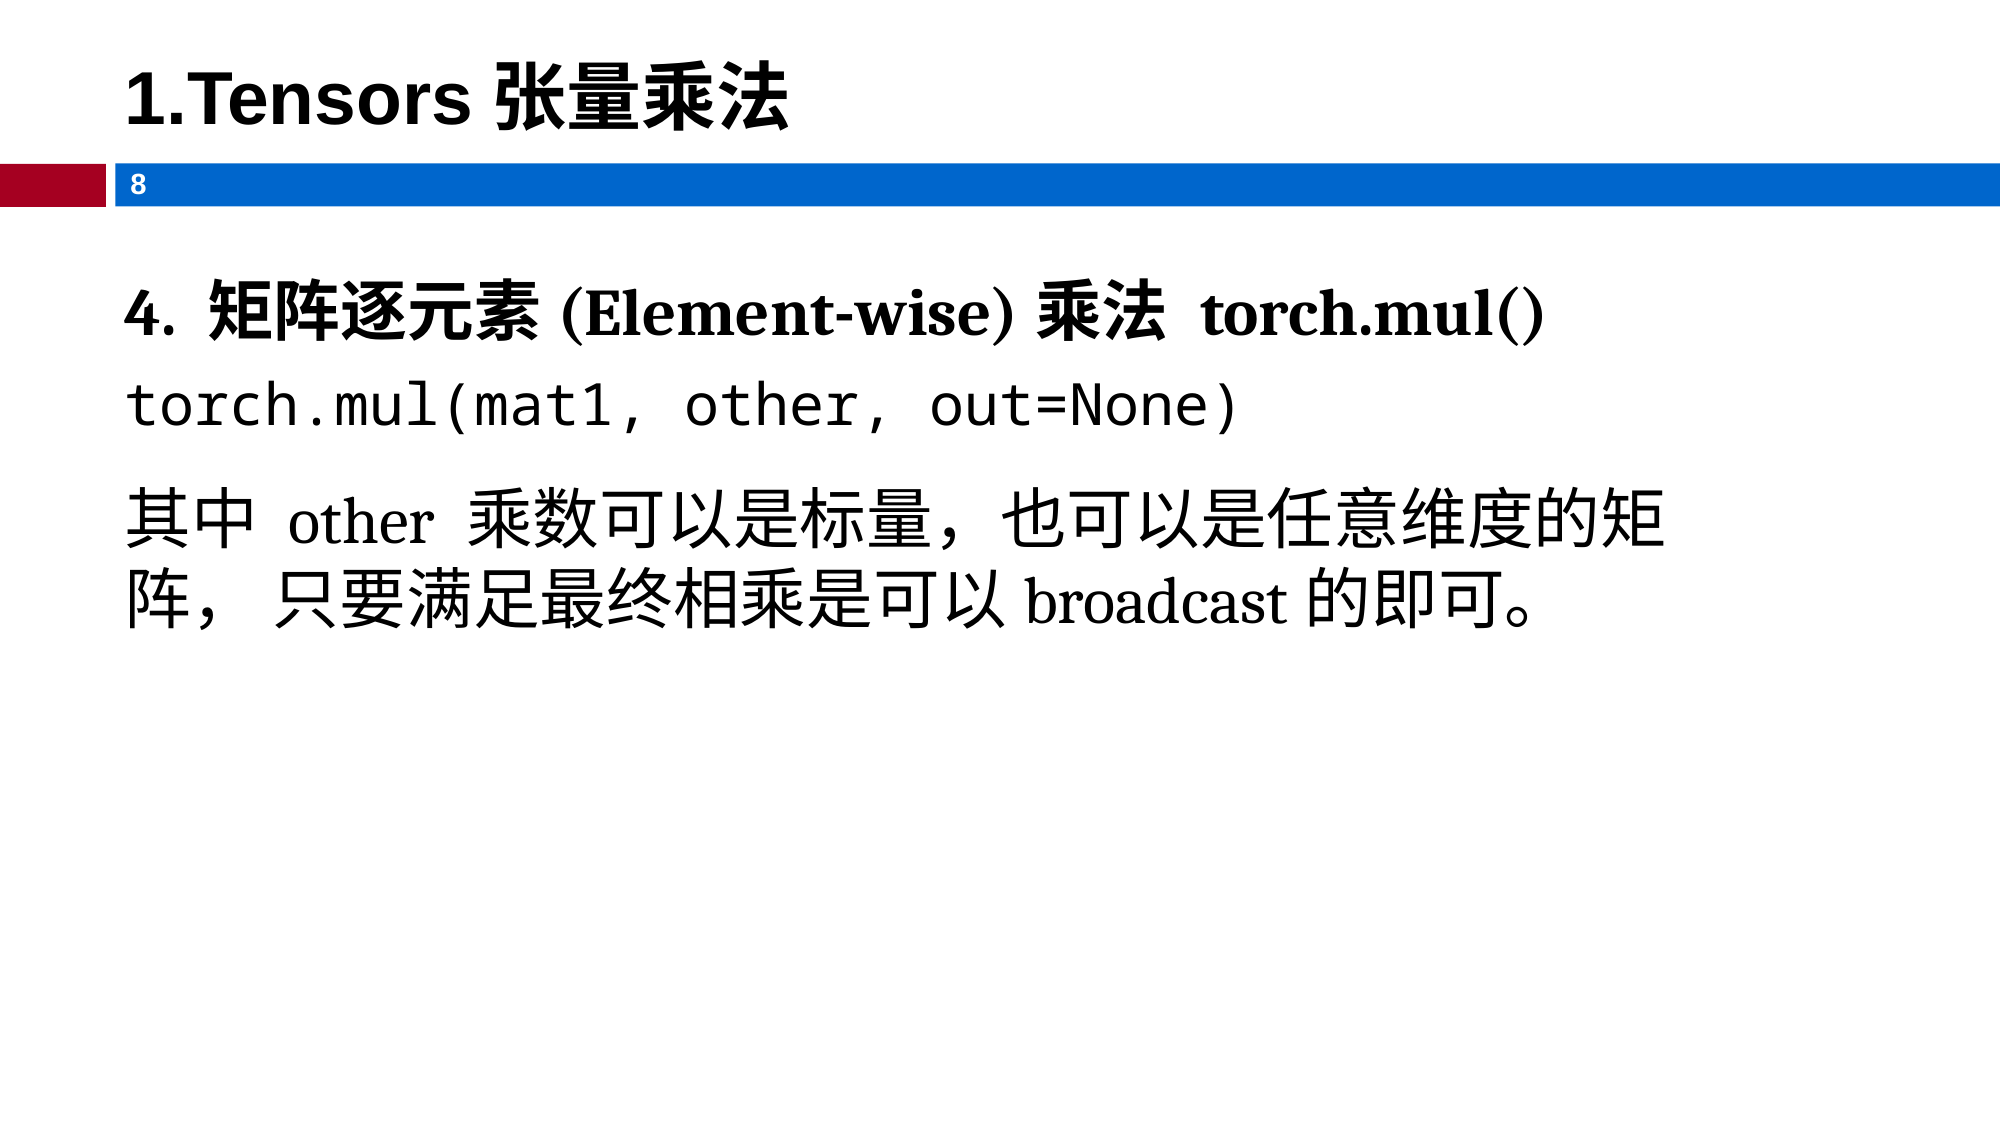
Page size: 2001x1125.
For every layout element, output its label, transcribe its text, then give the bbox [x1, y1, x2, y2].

text_box 4. 矩阵逐元素(Element-wise)乘法 torch.mul() torch.mul(mat1, other, out=None) 其中 other 乘数可以是标量，也可以是任意维度的矩阵， 只要满足最终相乘是可以broadcast的即可。 [109, 260, 1743, 644]
title 1.Tensors张量乘法 [109, 38, 2000, 150]
